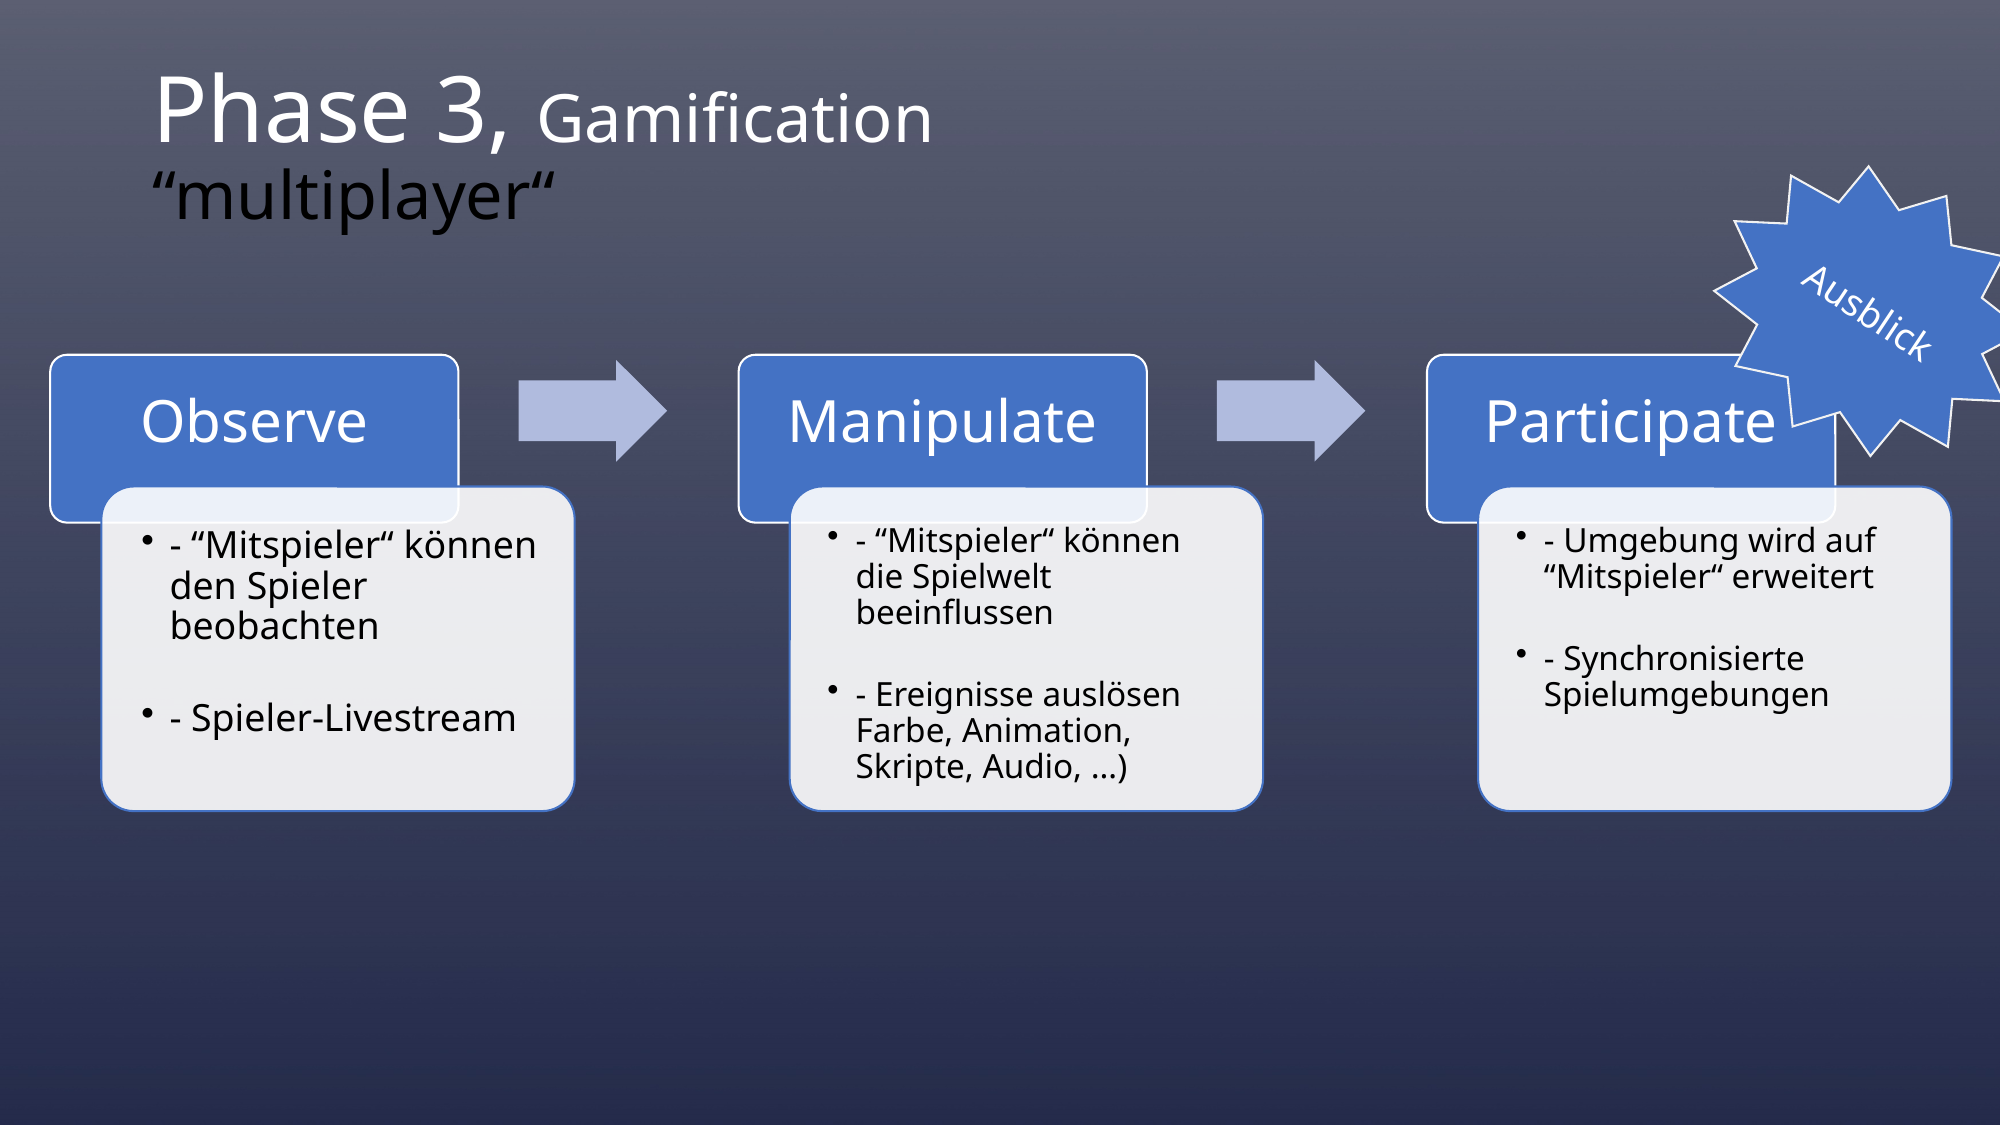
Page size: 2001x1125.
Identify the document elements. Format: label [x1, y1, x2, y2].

picture [0, 0, 2000, 1125]
text_box [48, 118, 1954, 1085]
